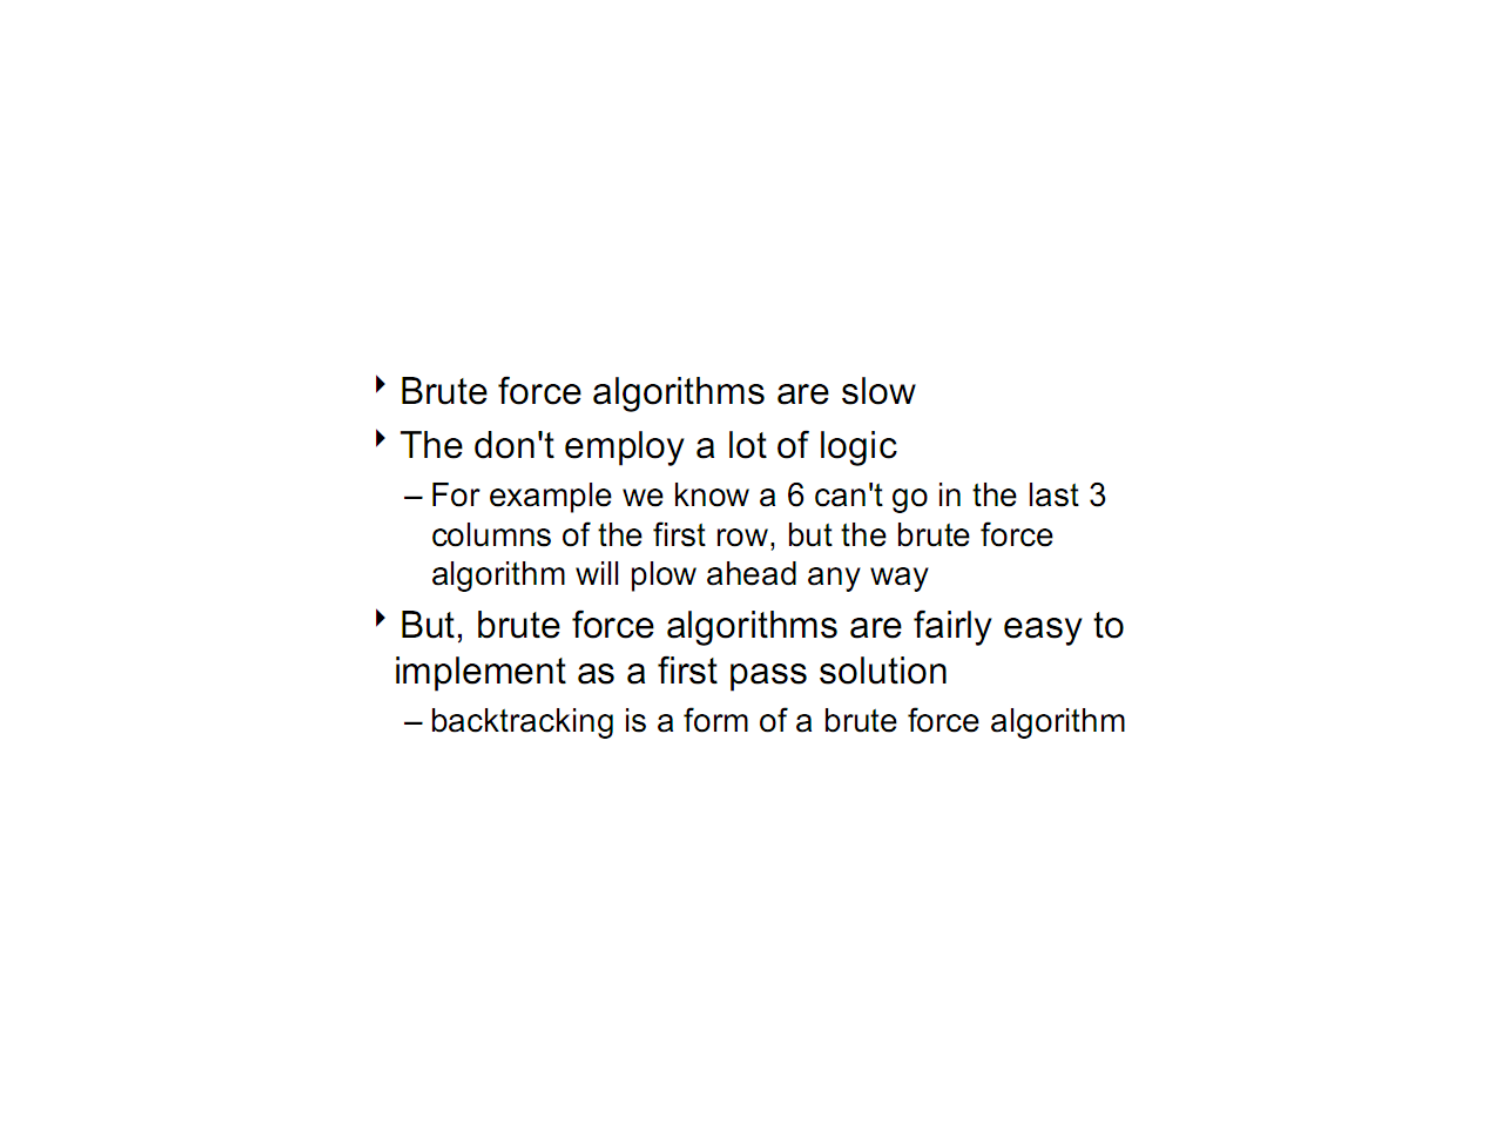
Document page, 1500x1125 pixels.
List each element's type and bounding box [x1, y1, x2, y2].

picture [355, 357, 1145, 768]
